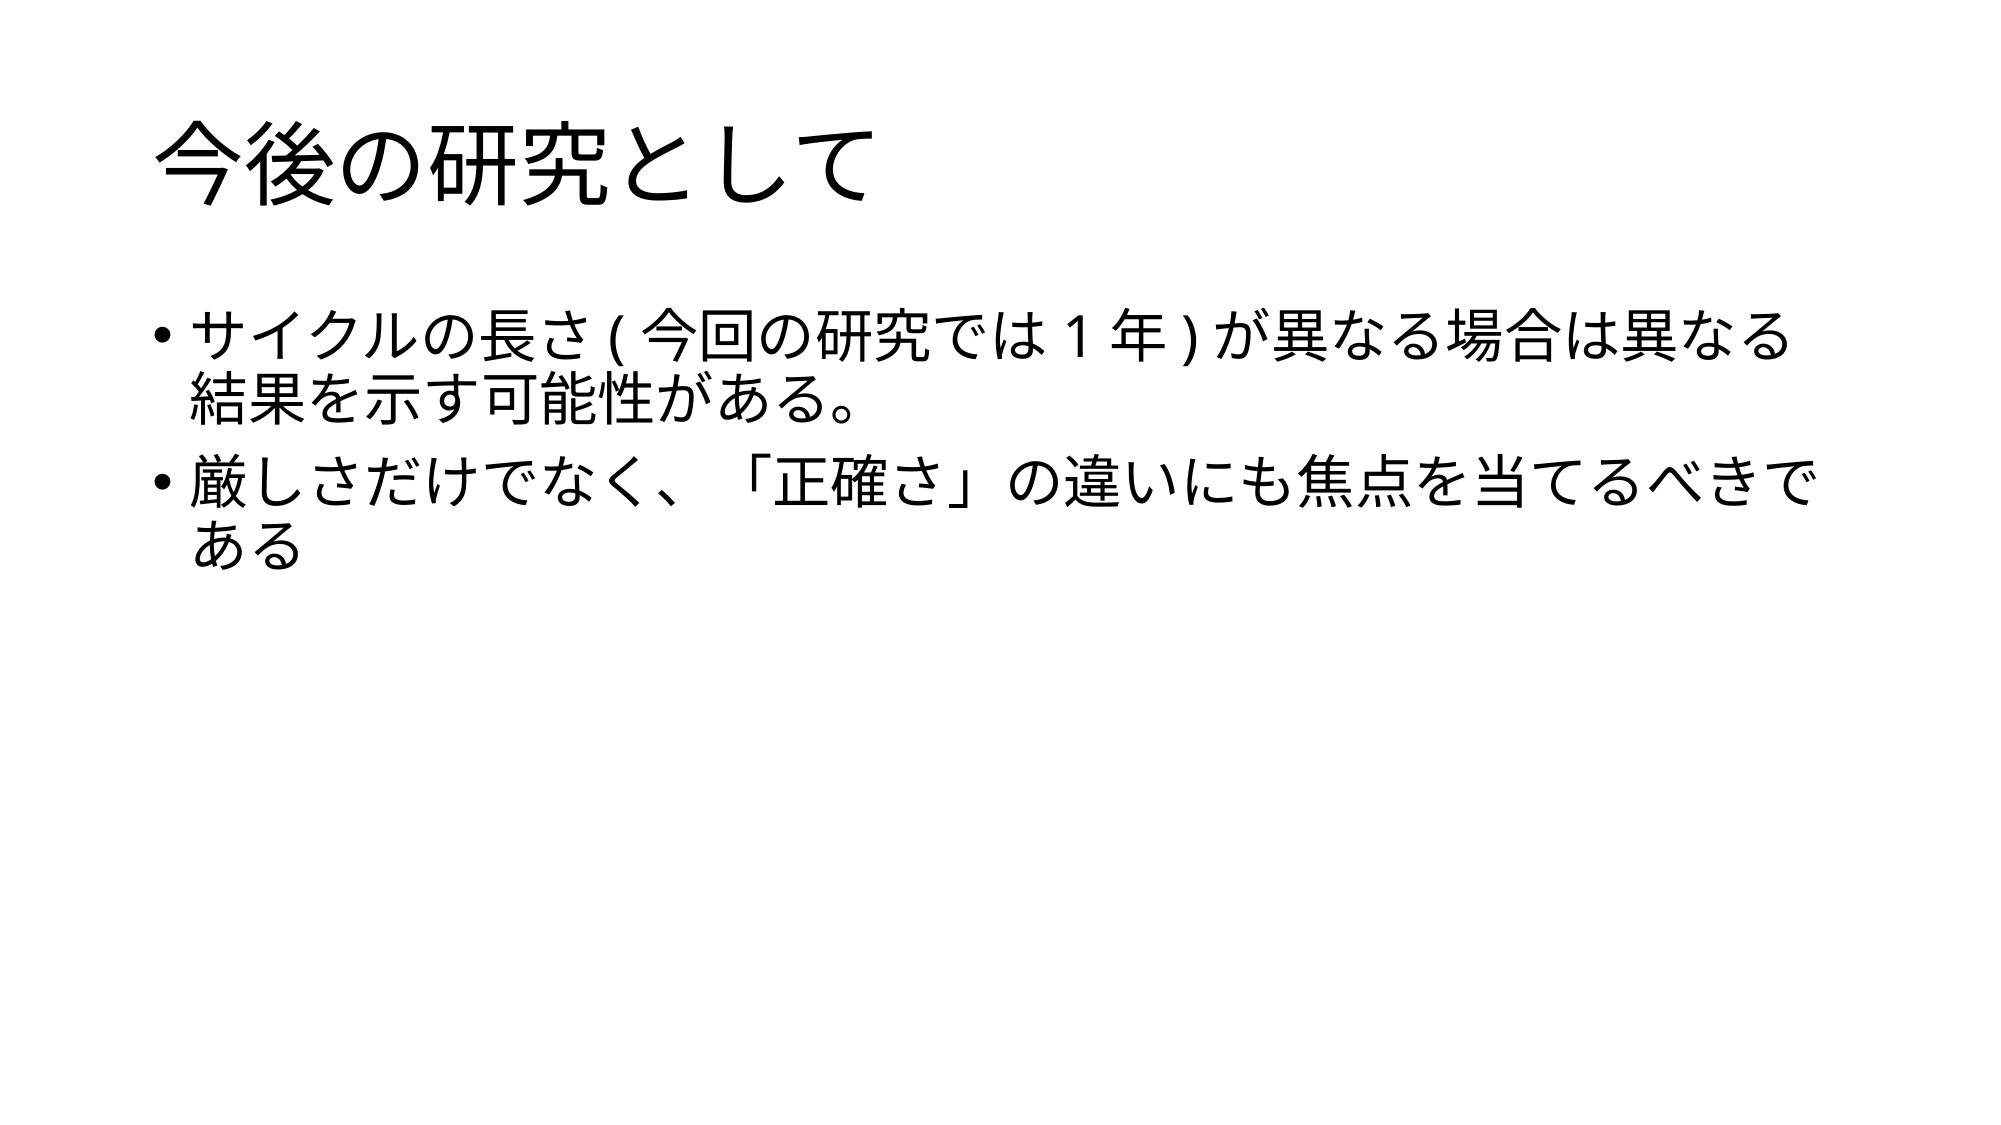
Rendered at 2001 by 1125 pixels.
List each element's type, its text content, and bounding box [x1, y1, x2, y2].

list サイクルの長さ(今回の研究では1年)が異なる場合は異なる結果を示す可能性がある。 厳しさだけでなく、「正確さ」の違いにも焦点を当てるべきである [137, 299, 1863, 1014]
title 今後の研究として [137, 59, 1863, 278]
